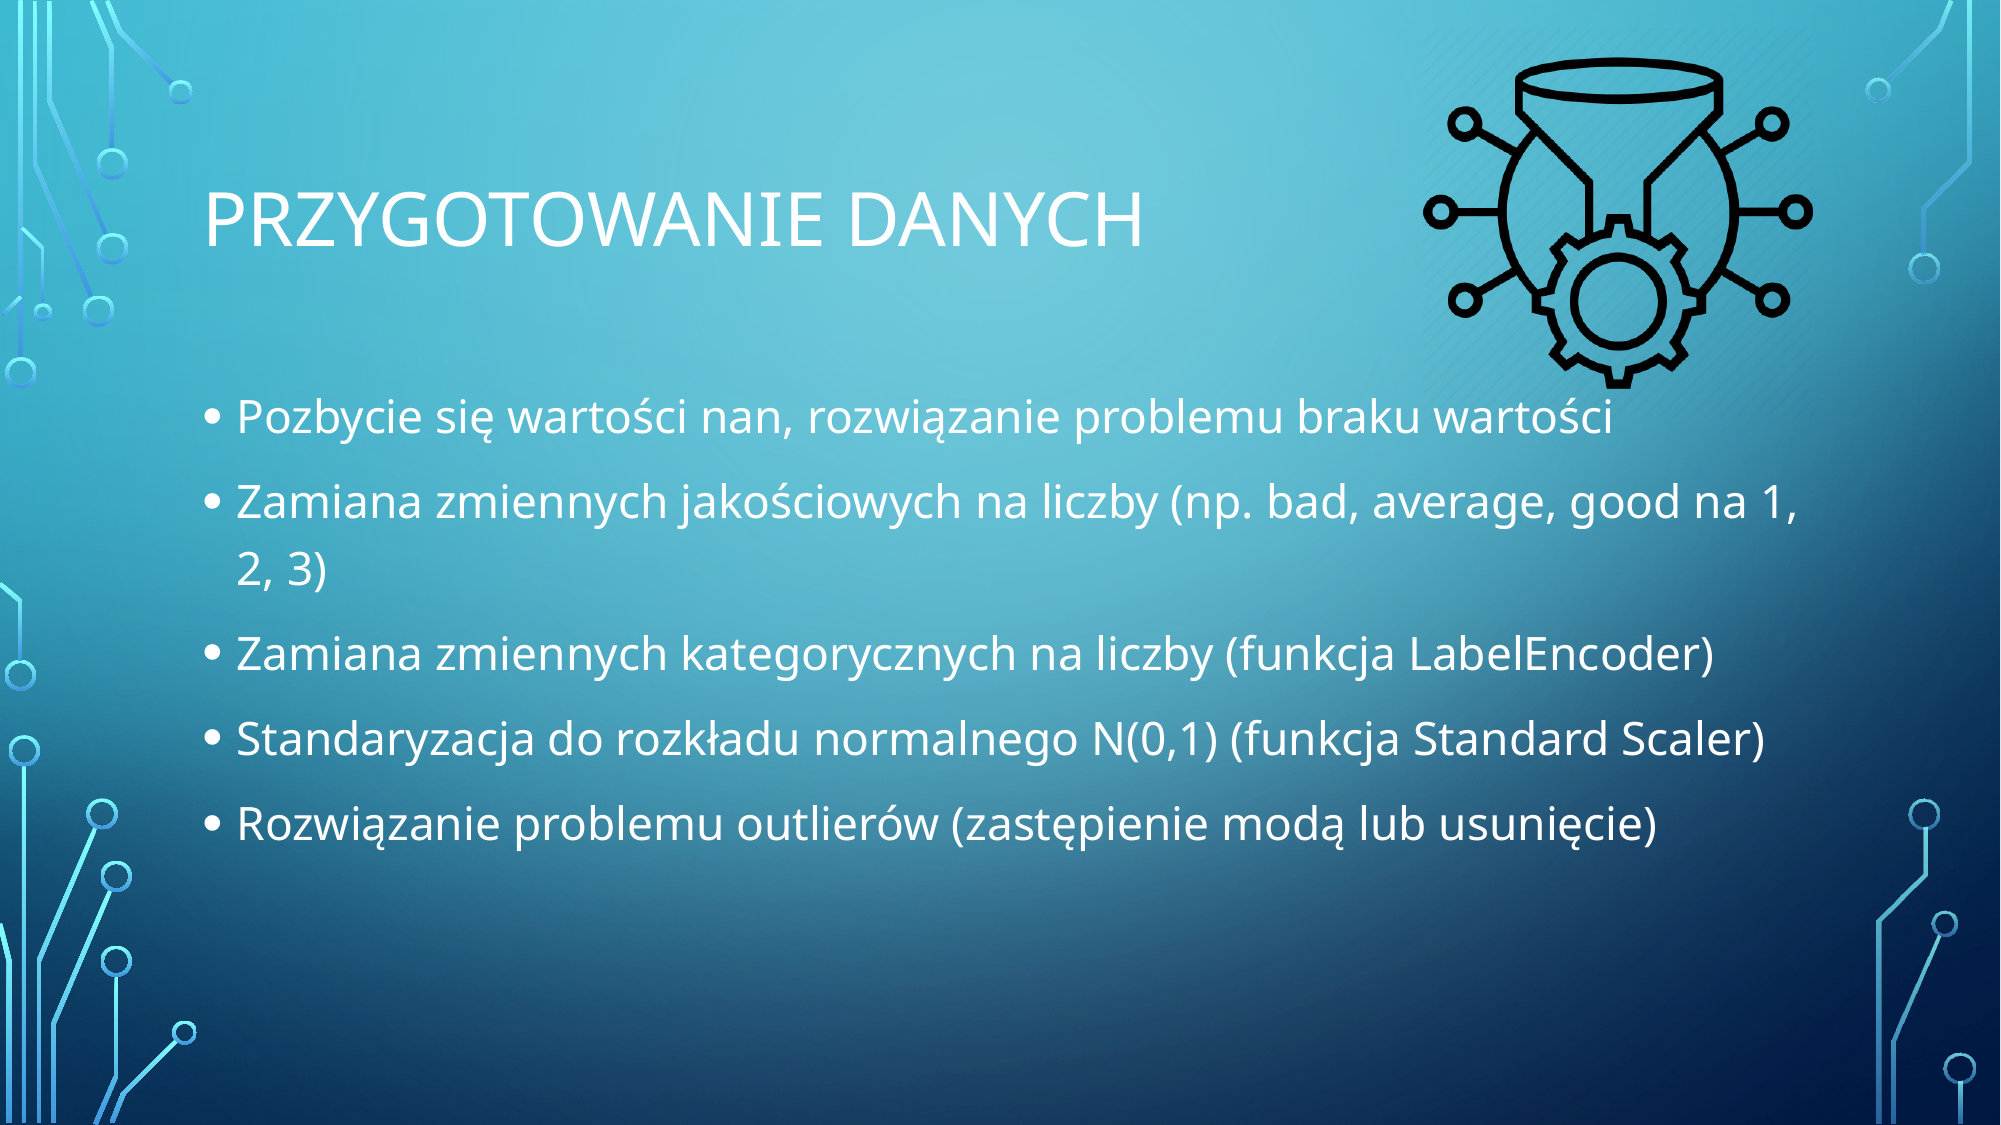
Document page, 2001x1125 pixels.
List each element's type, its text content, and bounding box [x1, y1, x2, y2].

title Przygotowanie Danych [187, 101, 1423, 344]
list Pozbycie się wartości nan, rozwiązanie problemu braku wartości Zamiana zmiennych jakościowych na liczby (np. bad, average, good na 1, 2, 3) Zamiana zmiennych kategorycznych na liczby (funkcja LabelEncoder) Standaryzacja do rozkładu normalnego N(0,1) (funkcja Standard Scaler) Rozwiązanie problemu outlierów (zastępienie modą lub usunięcie) [187, 369, 1840, 950]
picture [1423, 27, 1813, 418]
